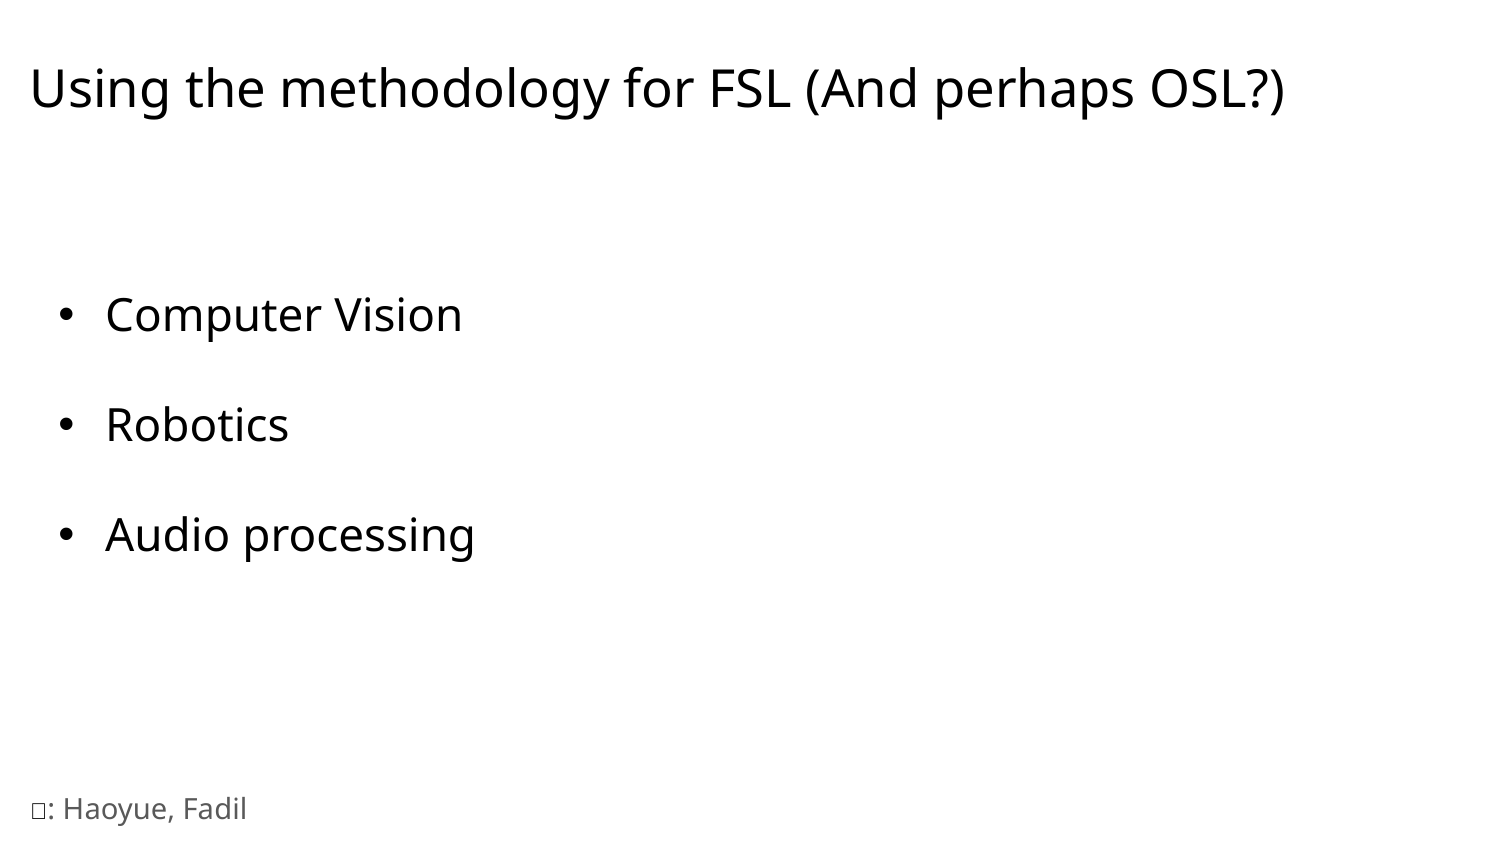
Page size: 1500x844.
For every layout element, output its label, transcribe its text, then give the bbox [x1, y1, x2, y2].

list 🔭: Haoyue, Fadil [15, 770, 533, 844]
text_box Computer Vision Robotics Audio processing [43, 278, 1242, 624]
title Using the methodology for FSL (And perhaps OSL?) [14, 39, 1413, 134]
